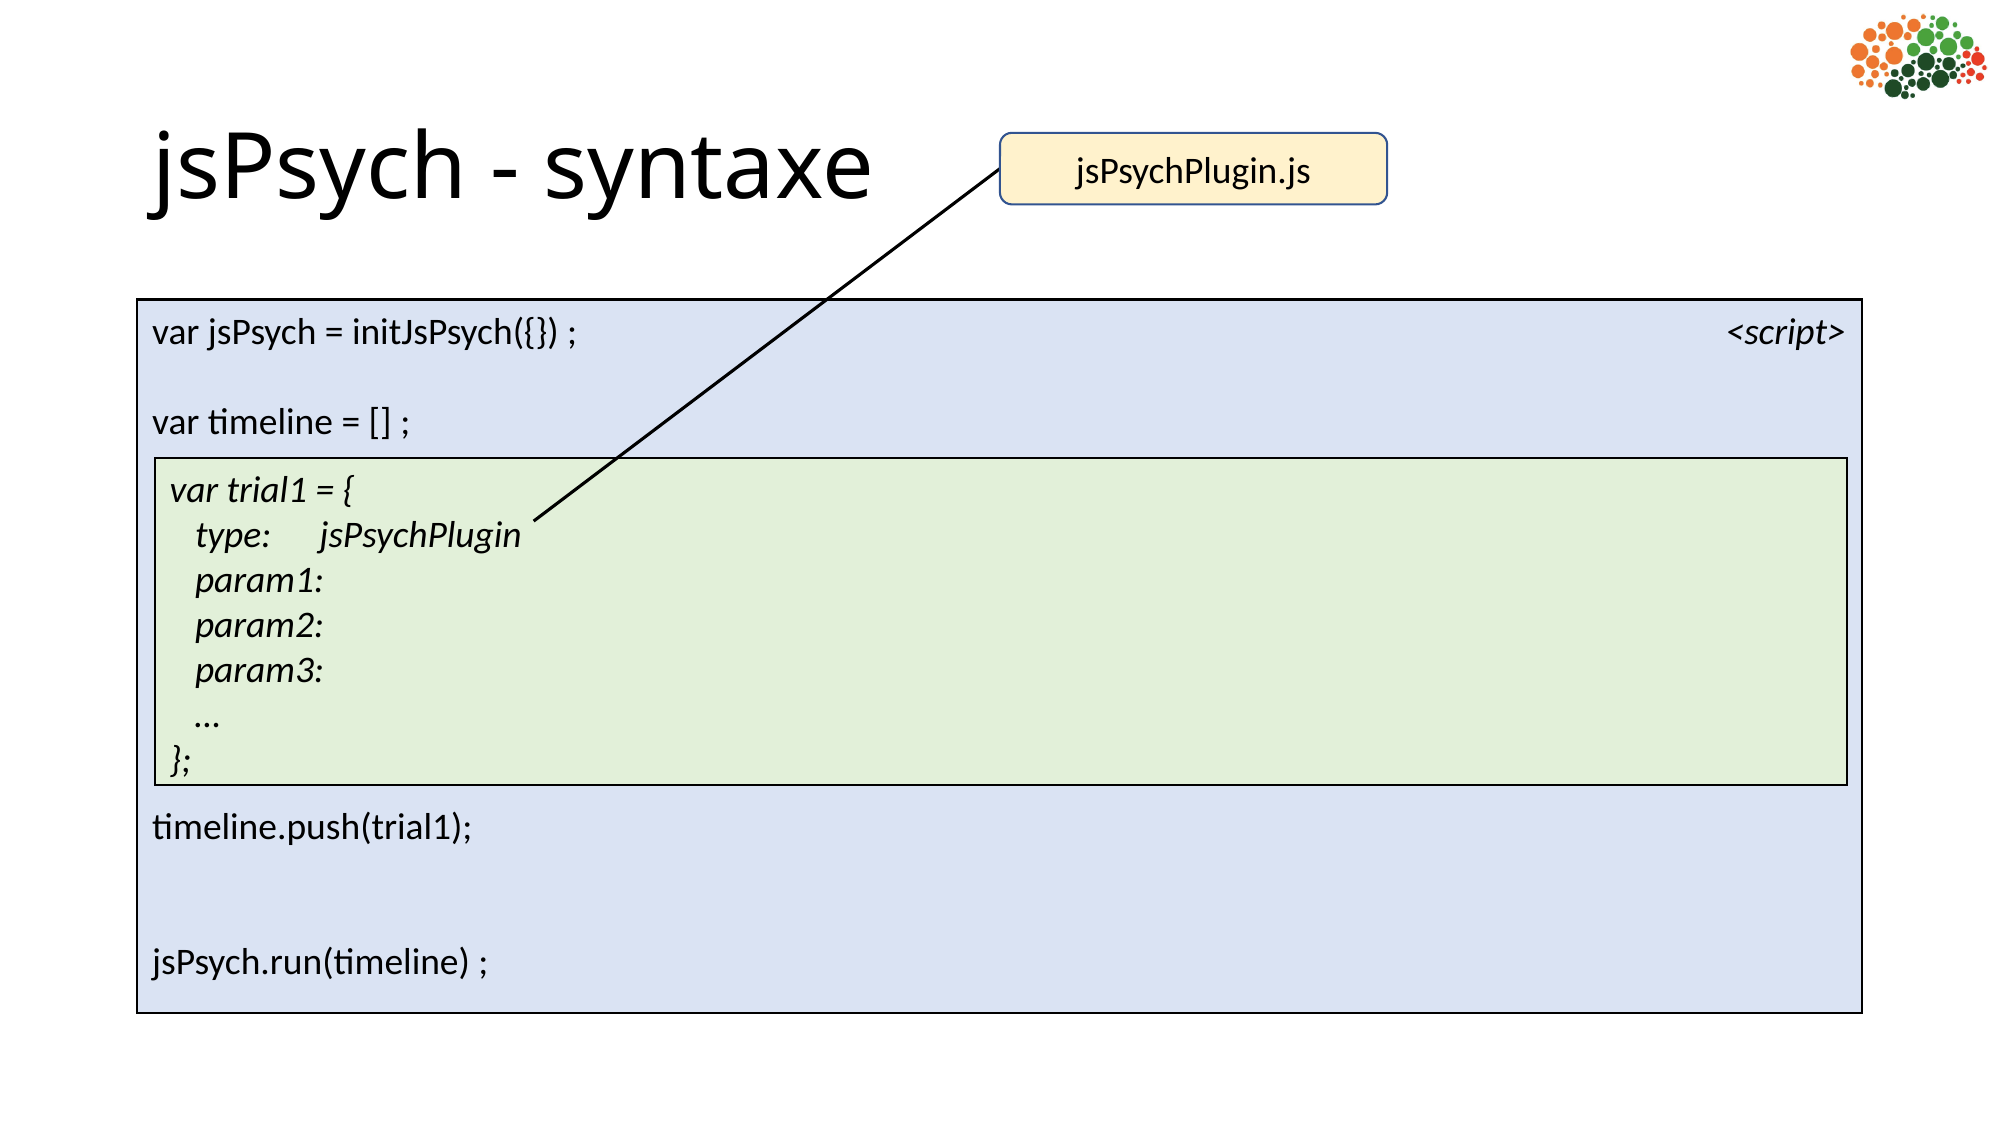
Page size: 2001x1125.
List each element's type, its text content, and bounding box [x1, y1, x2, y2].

picture [1831, 0, 2000, 113]
title jsPsych - syntaxe [137, 59, 1863, 278]
text_box <script> [1710, 299, 1861, 360]
text_box var trial1 = { type: jsPsychPlugin param1: param2: param3: … }; [154, 457, 1848, 786]
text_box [533, 168, 1000, 522]
text_box var jsPsych = initJsPsych({}) ; var timeline = [] ; timeline.push(trial1); jsPsych.run(timeline) ; [136, 298, 1863, 1014]
text_box jsPsychPlugin.js [998, 131, 1389, 206]
